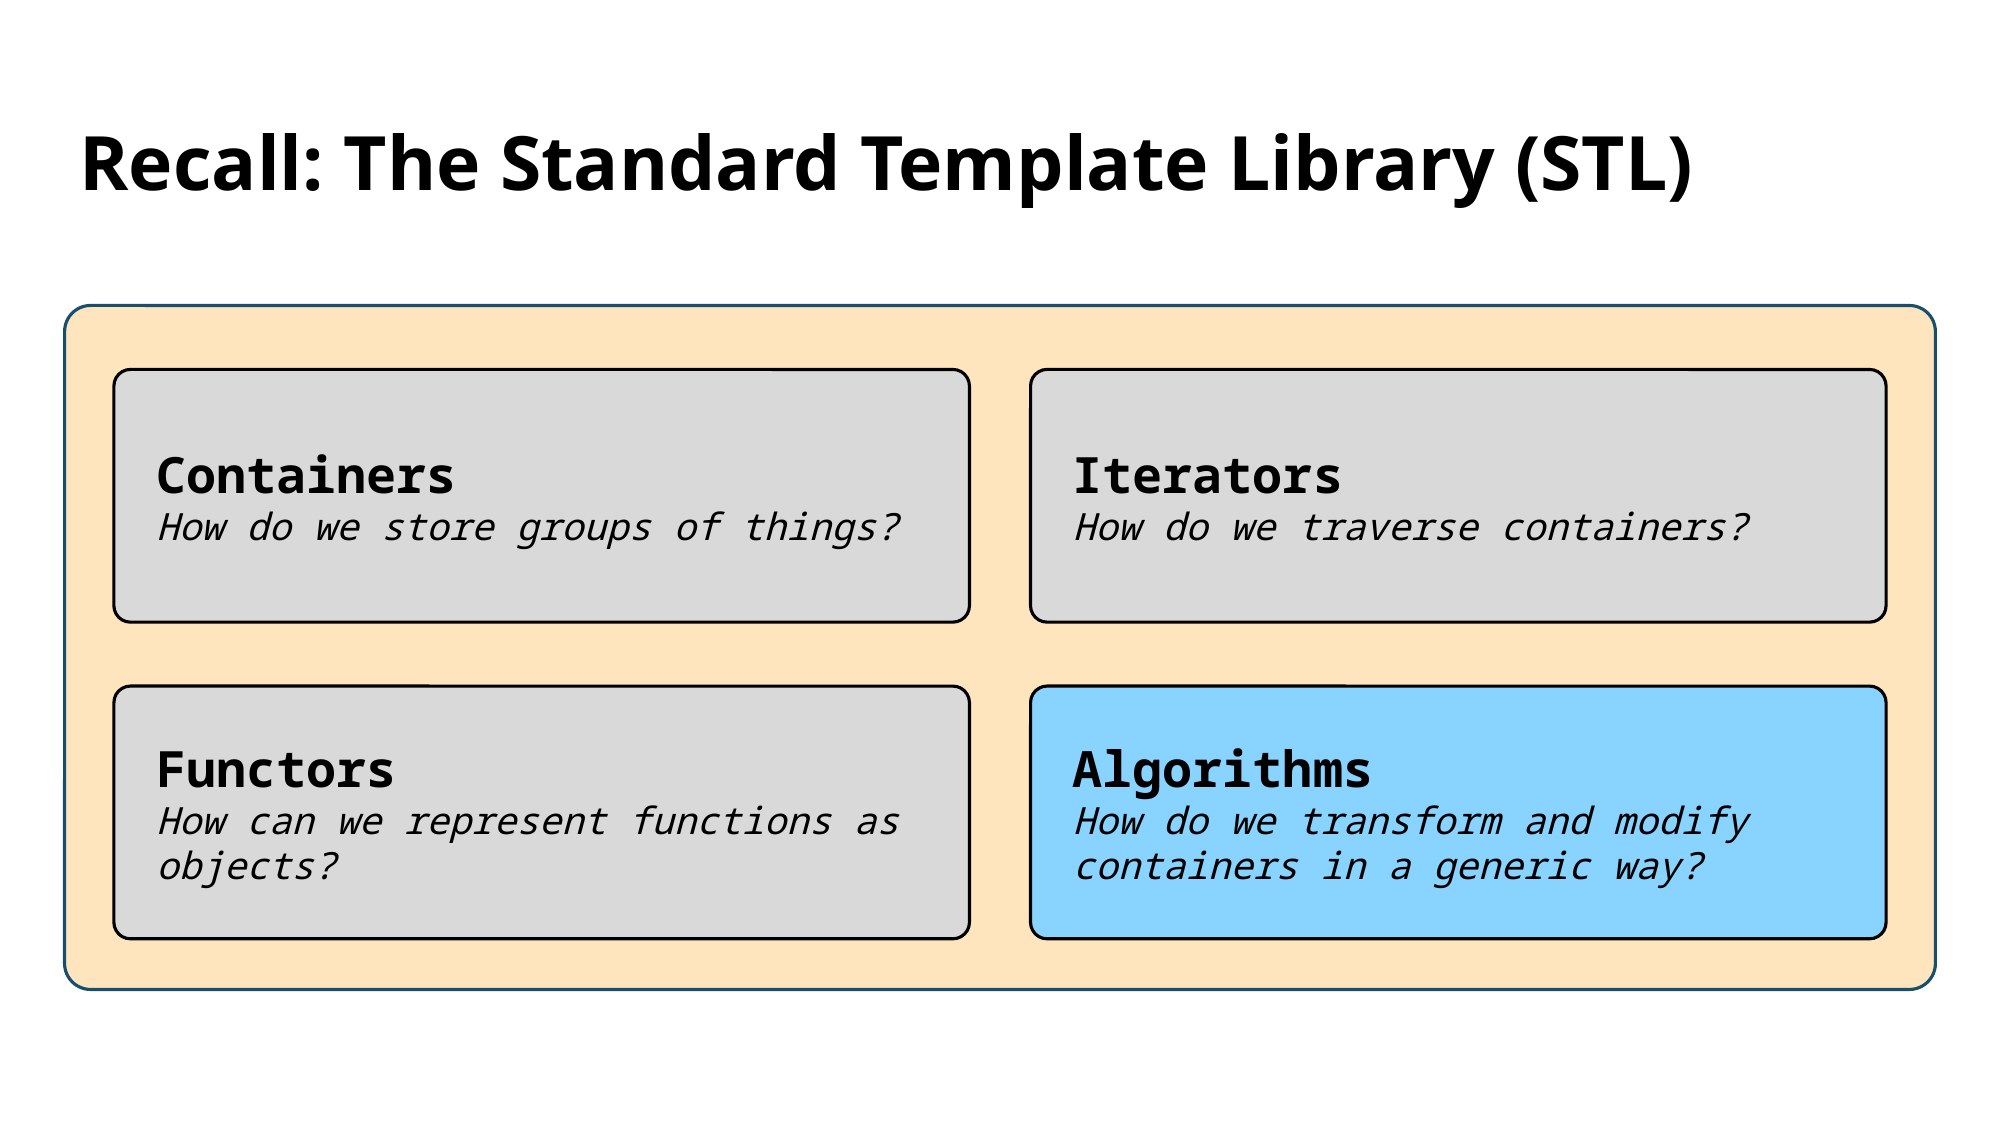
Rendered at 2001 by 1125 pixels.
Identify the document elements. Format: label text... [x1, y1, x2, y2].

text_box [62, 303, 1937, 992]
text_box Iterators How do we traverse containers? [1028, 367, 1888, 624]
title Recall: The Standard Template Library (STL) [64, 103, 1936, 230]
text_box Algorithms How do we transform and modify containers in a generic way? [1028, 684, 1888, 941]
text_box Functors How can we represent functions as objects? [112, 684, 972, 941]
text_box Containers How do we store groups of things? [112, 367, 972, 624]
